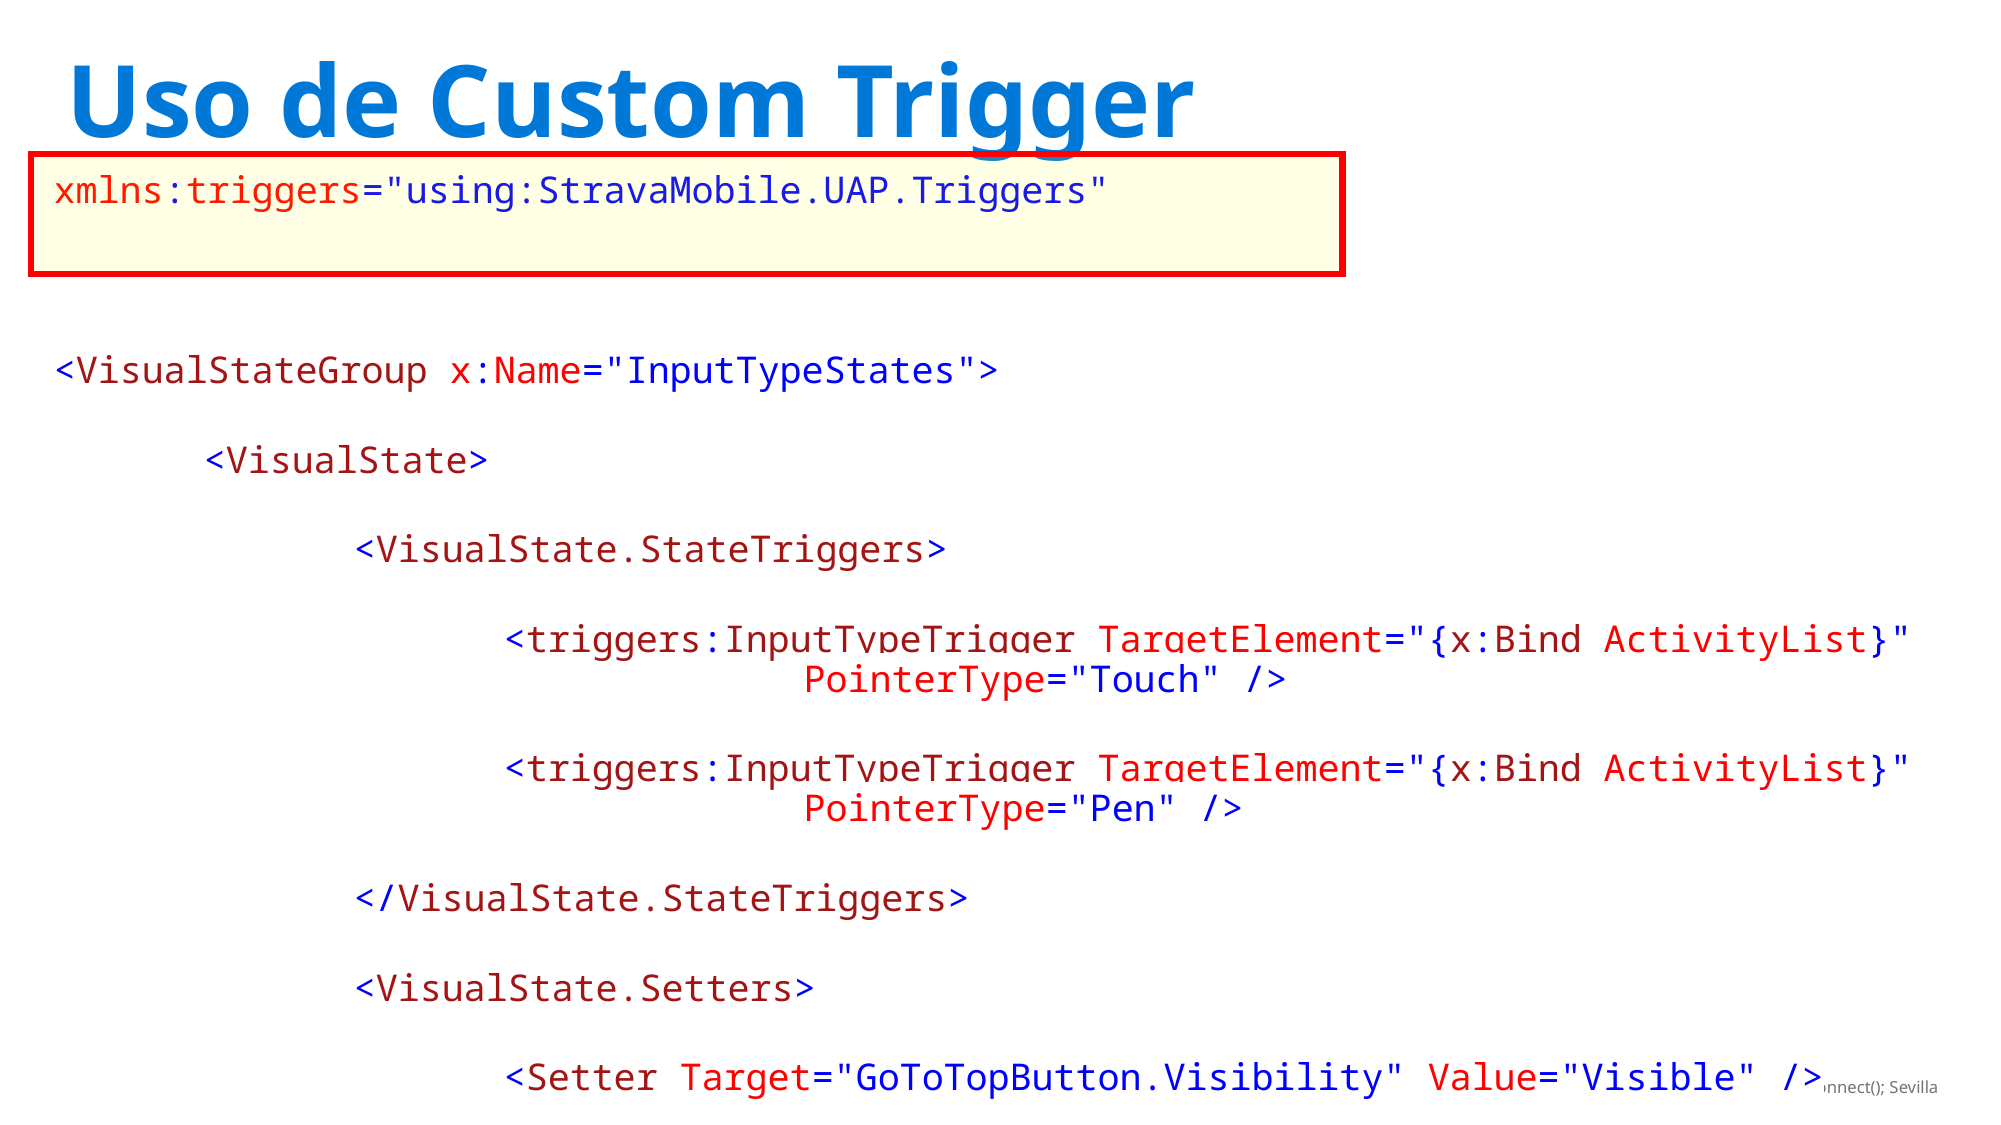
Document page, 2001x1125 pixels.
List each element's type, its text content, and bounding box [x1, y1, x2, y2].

text_box [31, 154, 1343, 275]
title Uso de Custom Trigger [44, 33, 1956, 195]
list xmlns:triggers="using:StravaMobile.UAP.Triggers" <VisualStateGroup x:Name="InputTypeStates"> <VisualState> <VisualState.StateTriggers> <triggers:InputTypeTrigger TargetElement="{x:Bind ActivityList}" PointerType="Touch" /> <triggers:InputTypeTrigger TargetElement="{x:Bind ActivityList}" PointerType="Pen" /> </VisualState.StateTriggers> <VisualState.Setters> <Setter Target="GoToTopButton.Visibility" Value="Visible" /> </VisualState.Setters> </VisualState> </VisualStateGroup> [31, 154, 1992, 1076]
